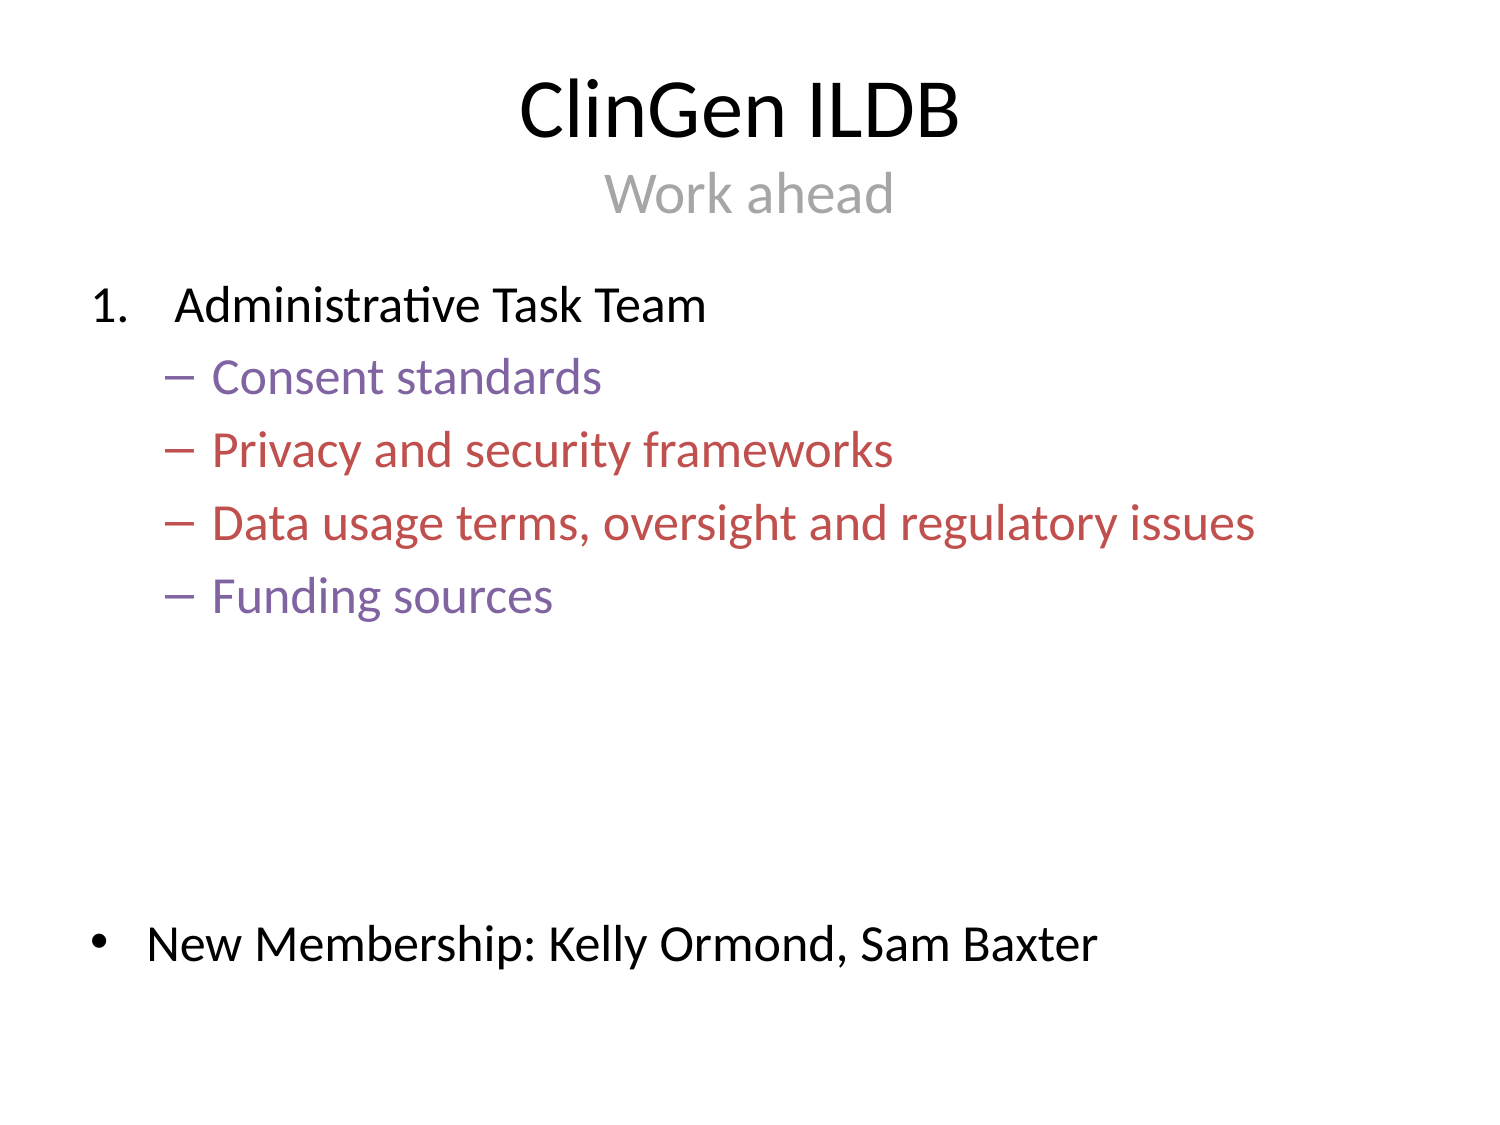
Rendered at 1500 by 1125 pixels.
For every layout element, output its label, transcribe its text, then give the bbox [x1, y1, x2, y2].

list Administrative Task Team Consent standards Privacy and security frameworks Data usage terms, oversight and regulatory issues Funding sources New Membership: Kelly Ormond, Sam Baxter [75, 262, 1425, 1005]
title ClinGen ILDB Work ahead [75, 45, 1425, 233]
